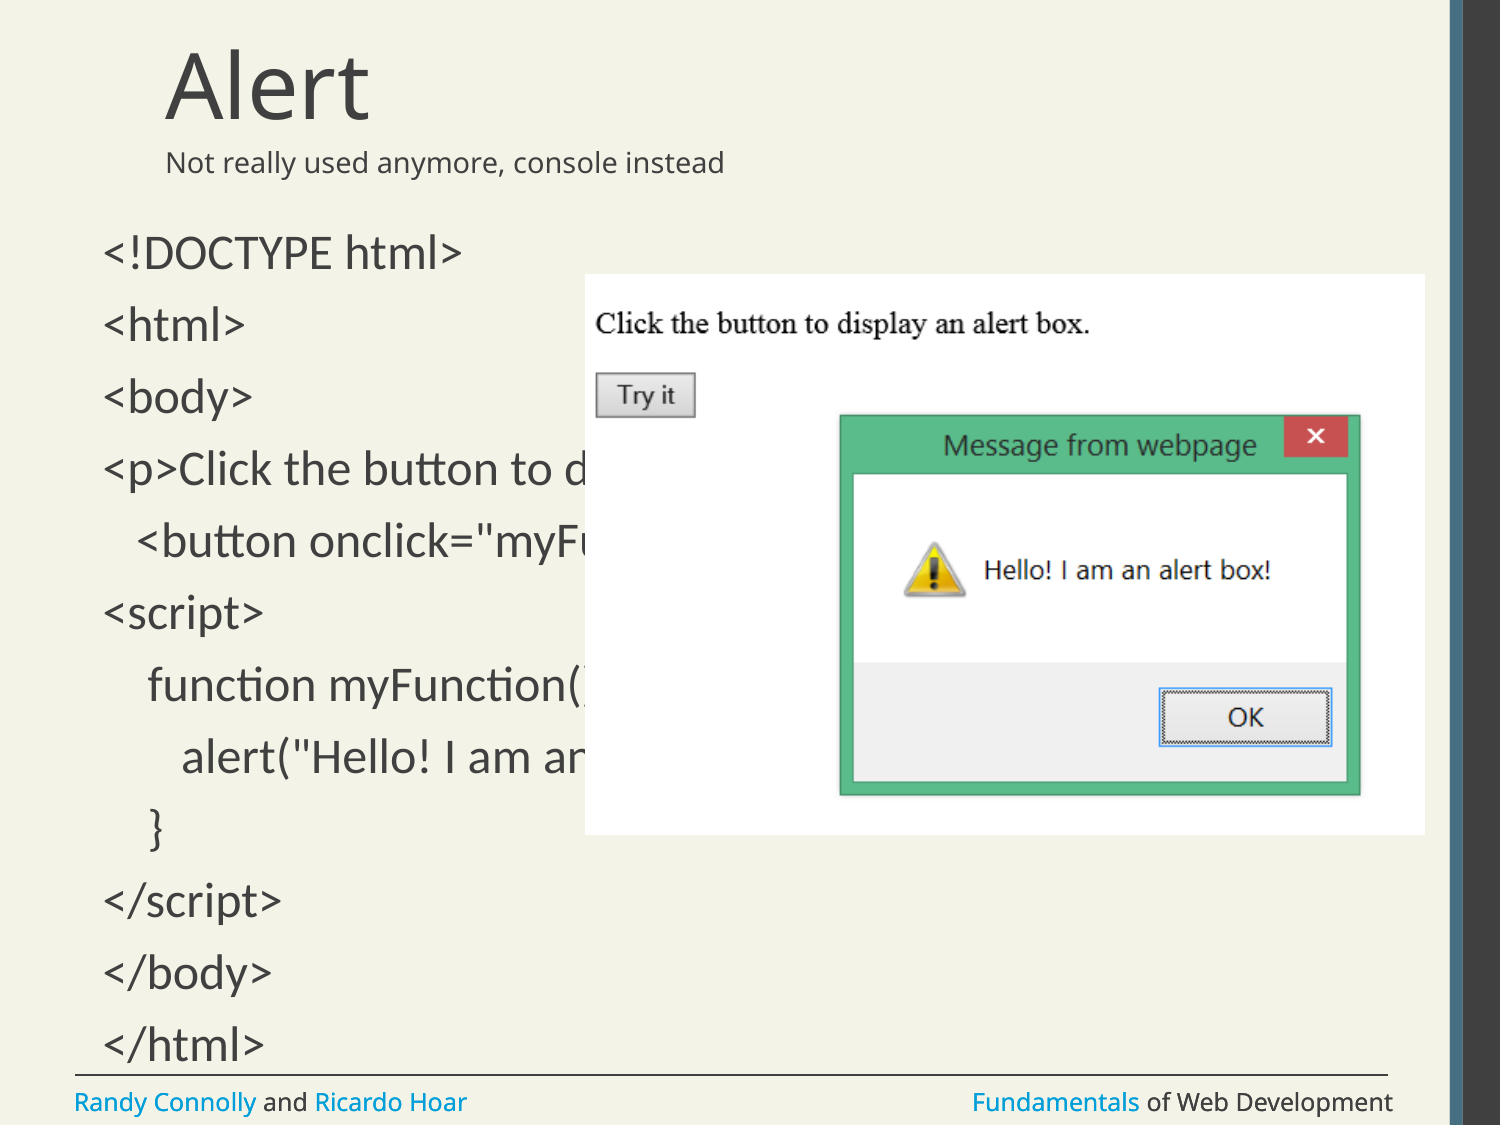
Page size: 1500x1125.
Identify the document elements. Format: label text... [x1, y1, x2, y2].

picture [585, 274, 1426, 835]
list Not really used anymore, console instead [150, 137, 1200, 188]
list <!DOCTYPE html> <html> <body> <p>Click the button to display an alert box.</p> <button onclick="myFunction()">Try it</button> <script> function myFunction() { alert("Hello! I am an alert box!"); } </script> </body> </html> [87, 200, 1388, 1075]
title Alert [150, 20, 1425, 188]
